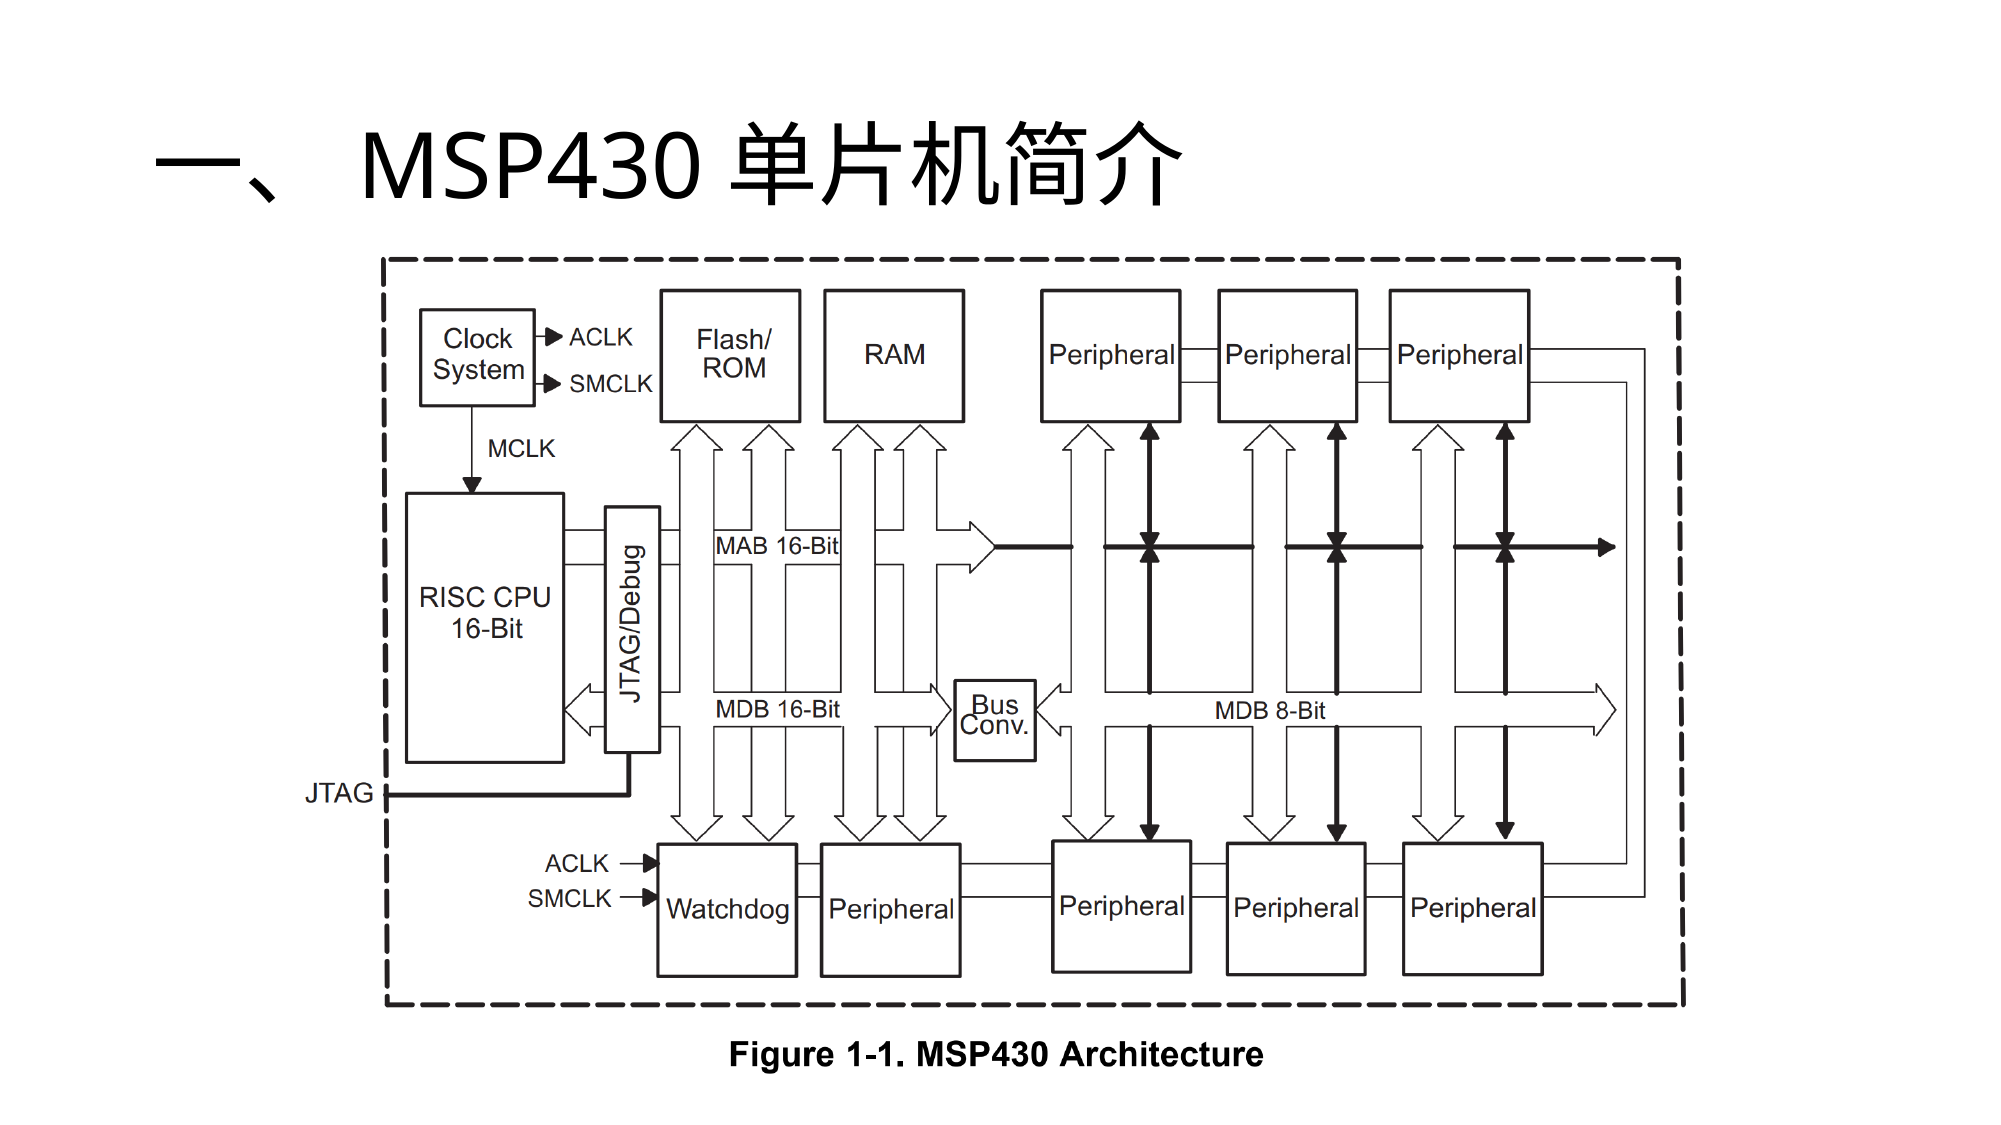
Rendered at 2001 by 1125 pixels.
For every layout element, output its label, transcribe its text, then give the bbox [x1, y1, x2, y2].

picture [294, 237, 1706, 1075]
title 一、MSP430单片机简介 [137, 59, 1863, 278]
